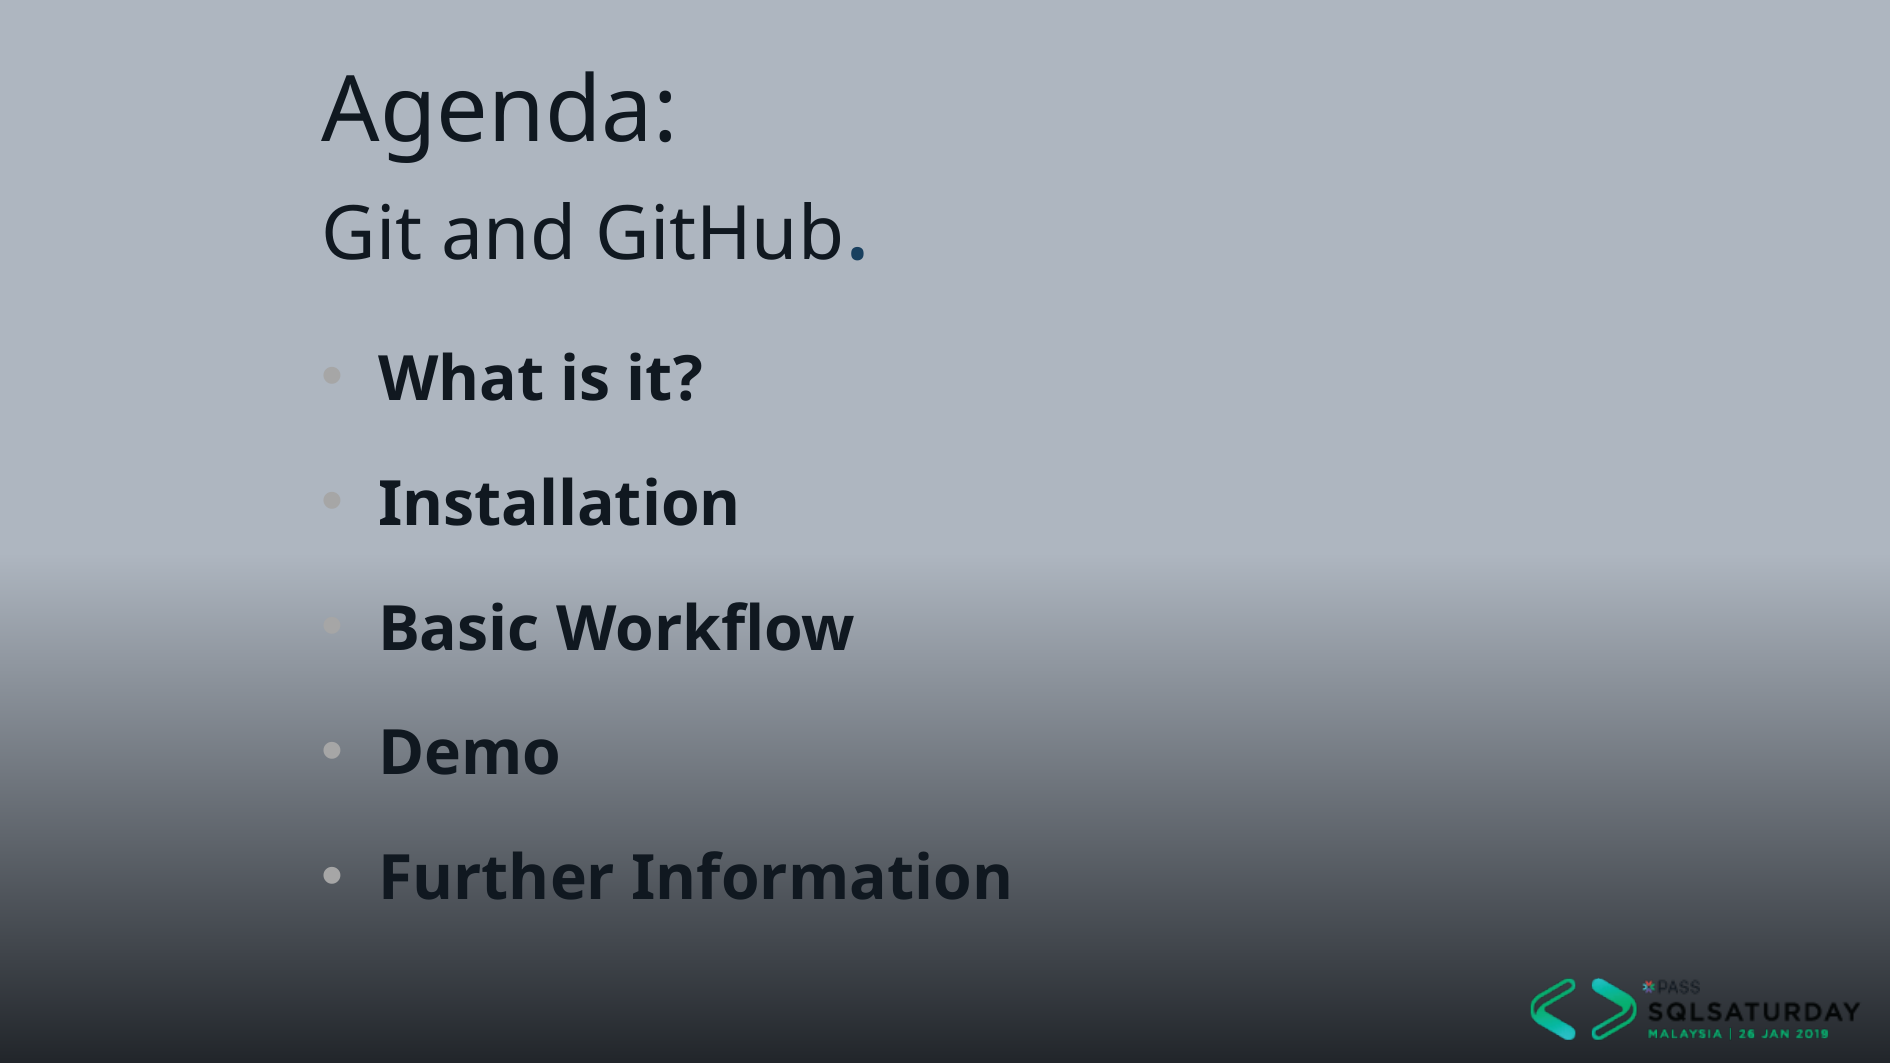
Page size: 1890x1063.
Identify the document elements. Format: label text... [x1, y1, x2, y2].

text_box What is it? Installation Basic Workflow Demo Further Information [307, 292, 1583, 1007]
picture [1529, 977, 1890, 1042]
text_box Agenda: Git and GitHub. [307, 42, 1583, 220]
